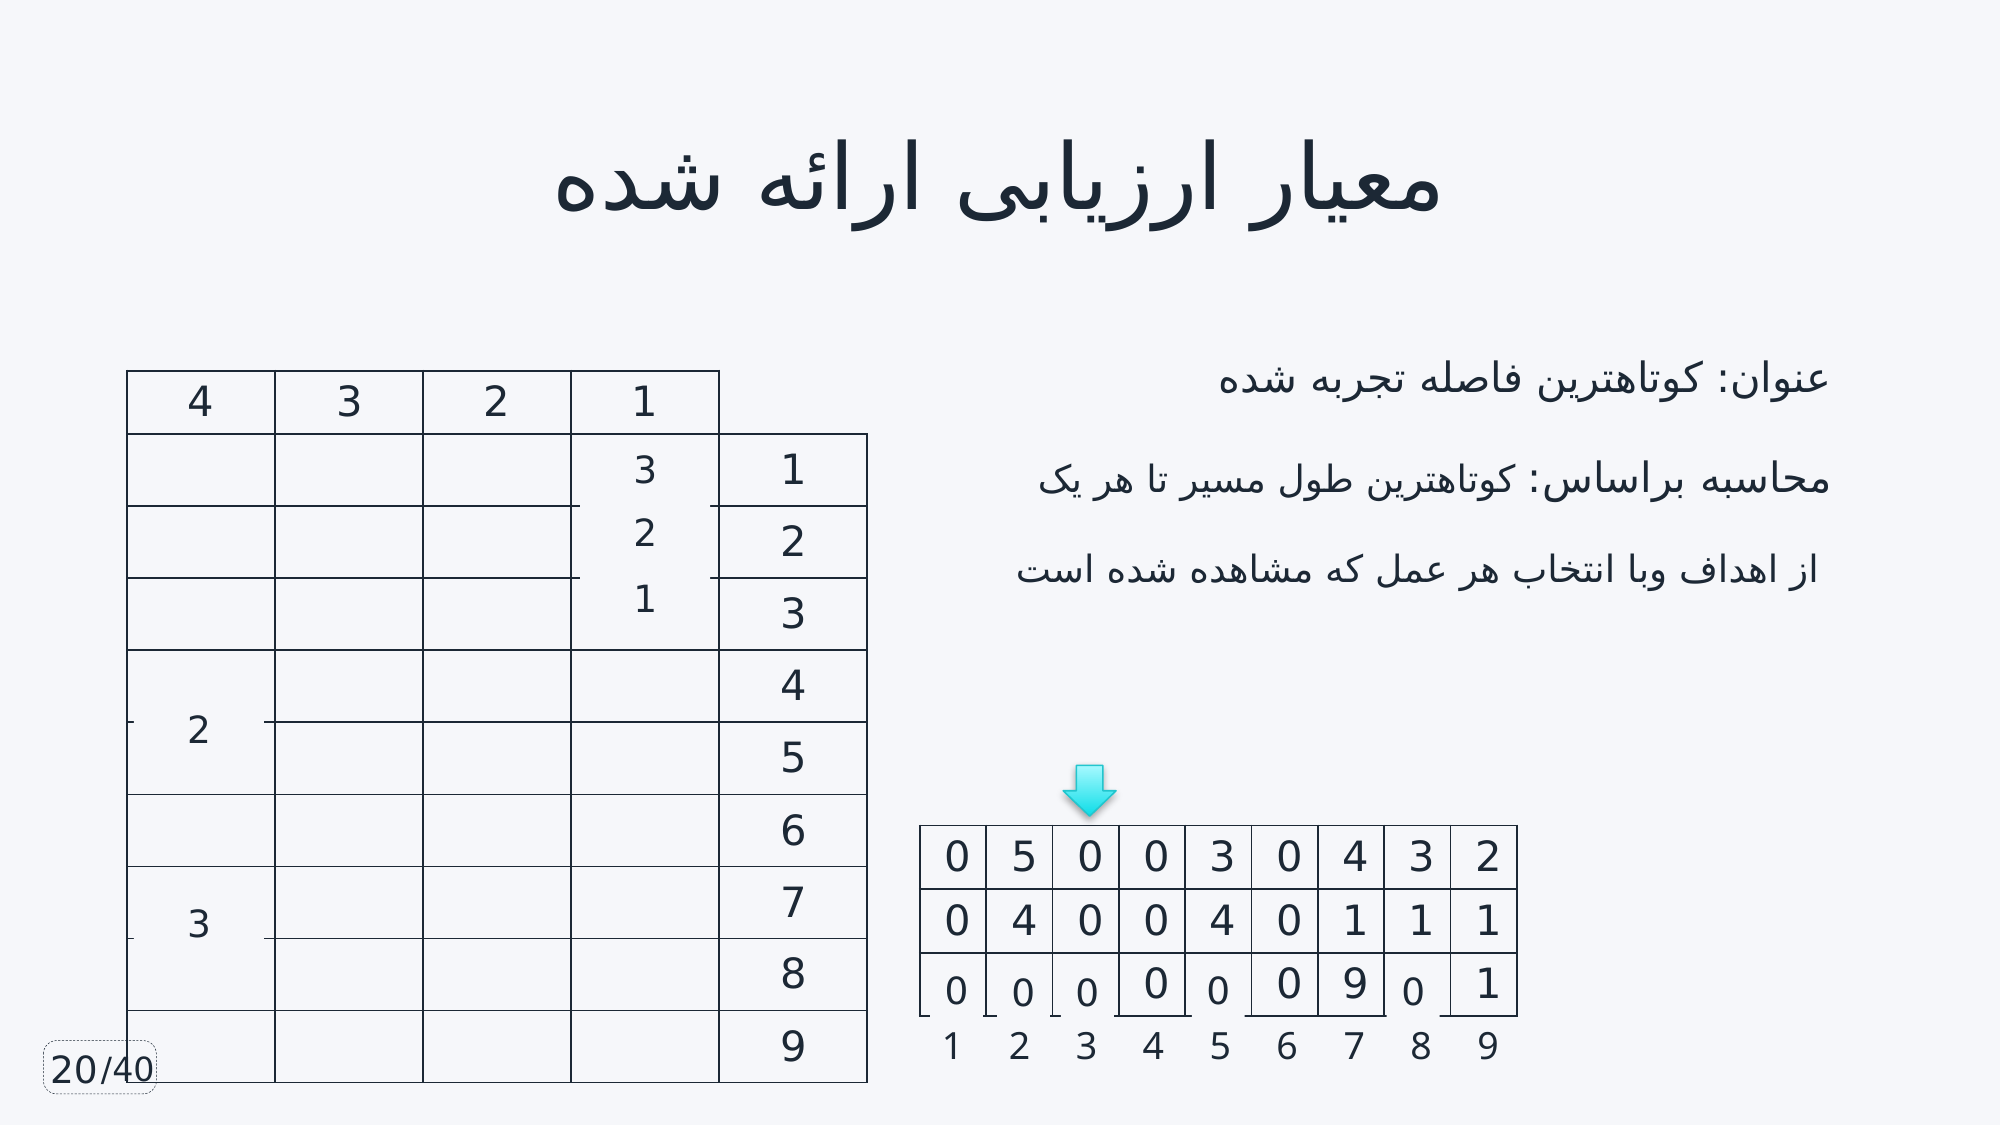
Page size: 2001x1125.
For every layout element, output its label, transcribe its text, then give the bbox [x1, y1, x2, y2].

table_cell 0 [1120, 890, 1184, 952]
table_header 0 [921, 826, 985, 888]
text_box 2 [133, 698, 264, 758]
text_box 0 [930, 959, 983, 1020]
table_cell 1 [1319, 890, 1383, 952]
table_header 2 [1451, 826, 1516, 888]
text_box 2 [580, 501, 711, 562]
table_header 3 [1186, 826, 1251, 888]
text_box 1 [580, 567, 711, 628]
table_cell 1 [1385, 890, 1450, 952]
table_cell 4 [1186, 890, 1251, 952]
table_cell 0 [1053, 954, 1118, 1015]
text_box 0 [1191, 959, 1245, 1020]
table_cell 8 [1385, 954, 1450, 1015]
text_box 0 [1060, 962, 1114, 1022]
table_header 0 [1053, 826, 1118, 888]
title معیار ارزیابی ارائه شده [137, 70, 1863, 289]
text_box 7 [1328, 1015, 1380, 1075]
text_box 1 [926, 1015, 979, 1075]
text_box 3 [1060, 1015, 1113, 1075]
table_cell 0 [1120, 954, 1184, 1015]
text_box 9 [1462, 1015, 1514, 1075]
table_cell 1 [1451, 954, 1516, 1015]
slide_number 20 [0, 1038, 113, 1099]
table_cell 9 [1319, 954, 1383, 1015]
table_cell 4 [987, 890, 1052, 952]
text_box 3 [133, 892, 264, 953]
table_header 0 [1252, 826, 1317, 888]
table_cell 5 [987, 954, 1052, 1015]
table_cell 0 [921, 954, 985, 1015]
text_box 3 [580, 438, 711, 499]
text_box 8 [1395, 1015, 1447, 1075]
text_box عنوان: کوتاهترین فاصله تجربه شده محاسبه براساس: کوتاهترین طول مسیر تا هر یک از اهداف وبا انتخاب هر عمل که مشاهده شده است [1000, 293, 1847, 598]
text_box 0 [1386, 960, 1440, 1021]
table_cell 0 [1053, 890, 1118, 952]
table_header 3 [1385, 826, 1450, 888]
table_cell 6 [1186, 954, 1251, 1015]
text_box 5 [1194, 1015, 1246, 1075]
text_box 0 [997, 962, 1050, 1022]
table_cell 0 [921, 890, 985, 952]
table_header 4 [1319, 826, 1383, 888]
table_cell 0 [1252, 890, 1317, 952]
text_box 4 [1127, 1015, 1179, 1075]
text_box [1062, 764, 1117, 817]
table_header 0 [1120, 826, 1184, 888]
text_box 6 [1261, 1015, 1313, 1075]
table_header 5 [987, 826, 1052, 888]
table_cell 1 [1451, 890, 1516, 952]
table_cell 0 [1252, 954, 1317, 1015]
text_box 2 [993, 1015, 1046, 1075]
